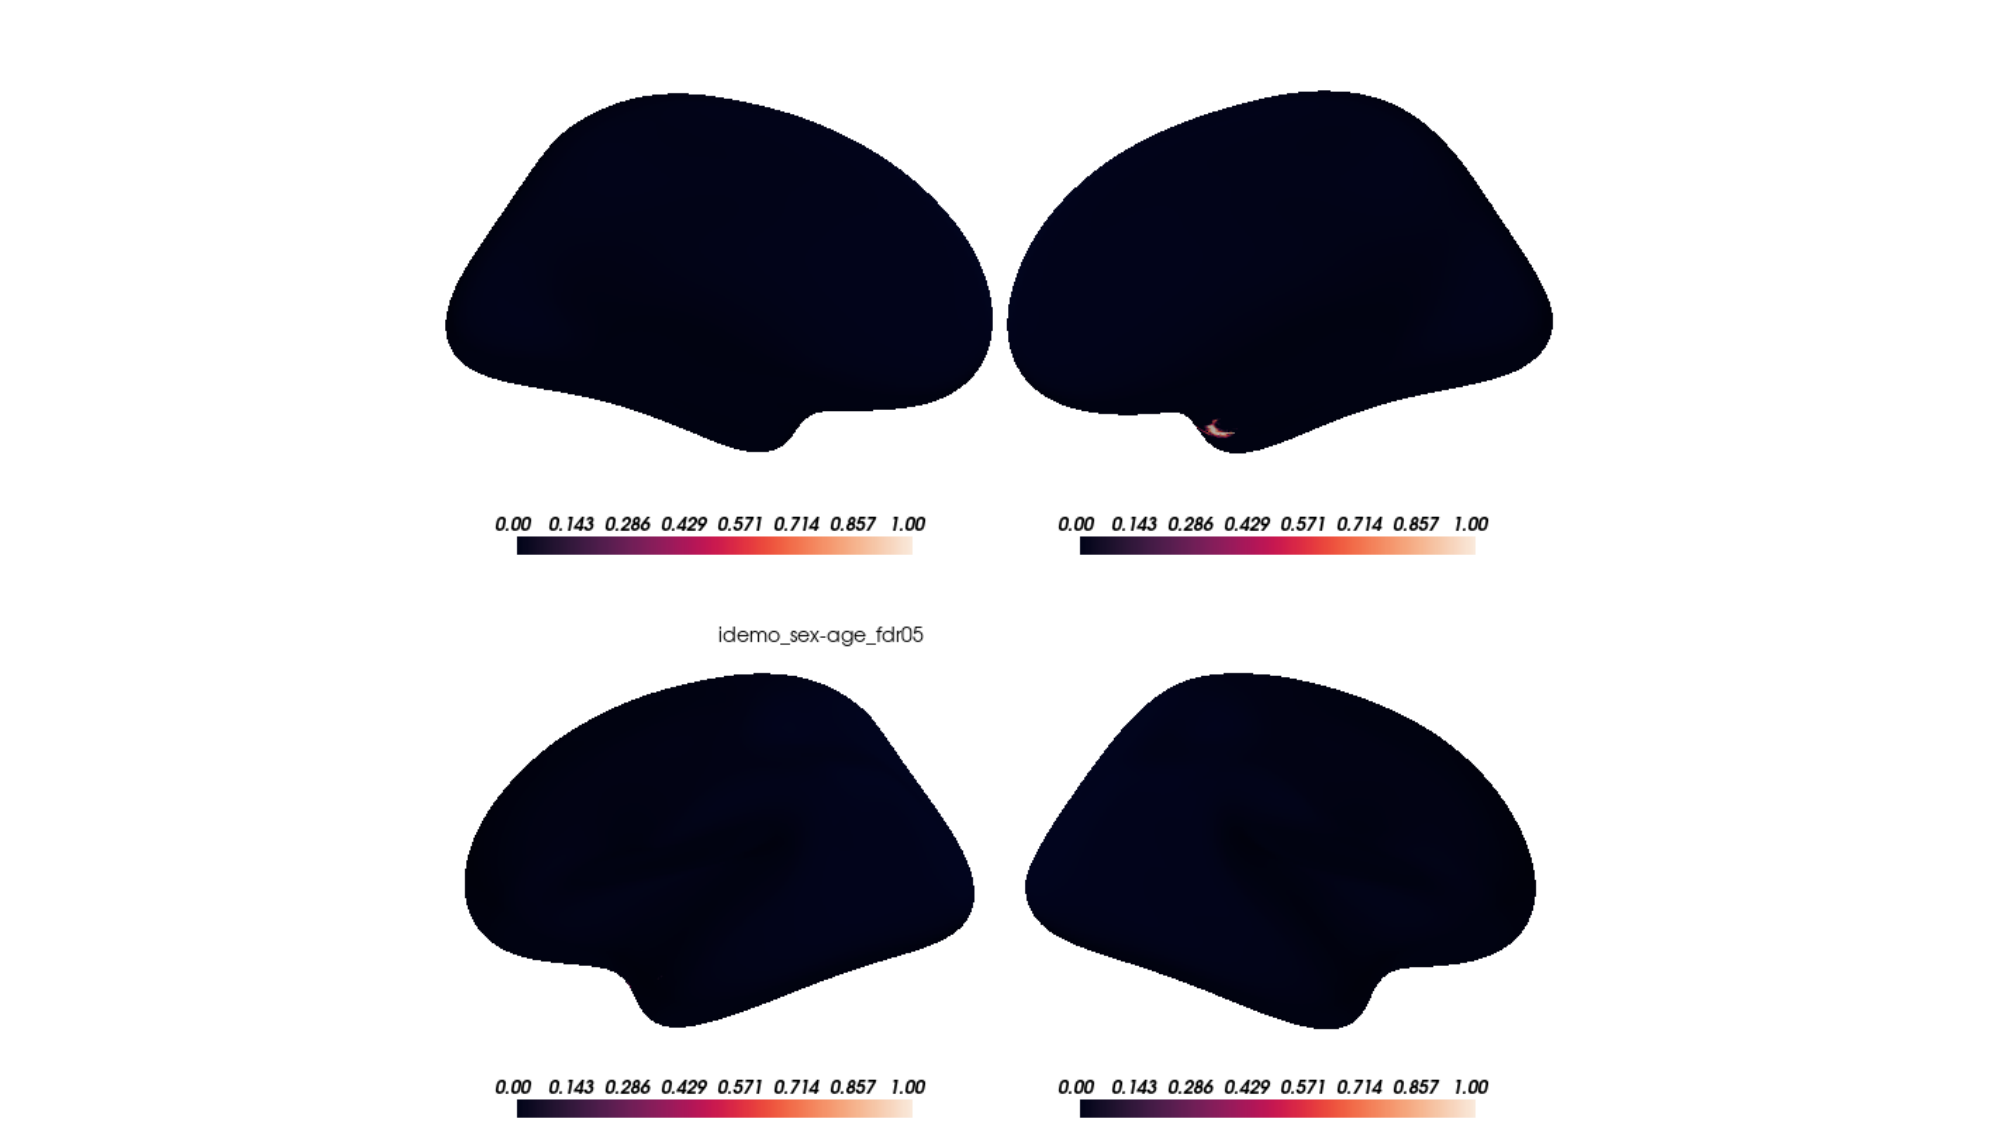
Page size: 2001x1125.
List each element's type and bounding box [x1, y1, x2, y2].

picture [437, 0, 1563, 1125]
